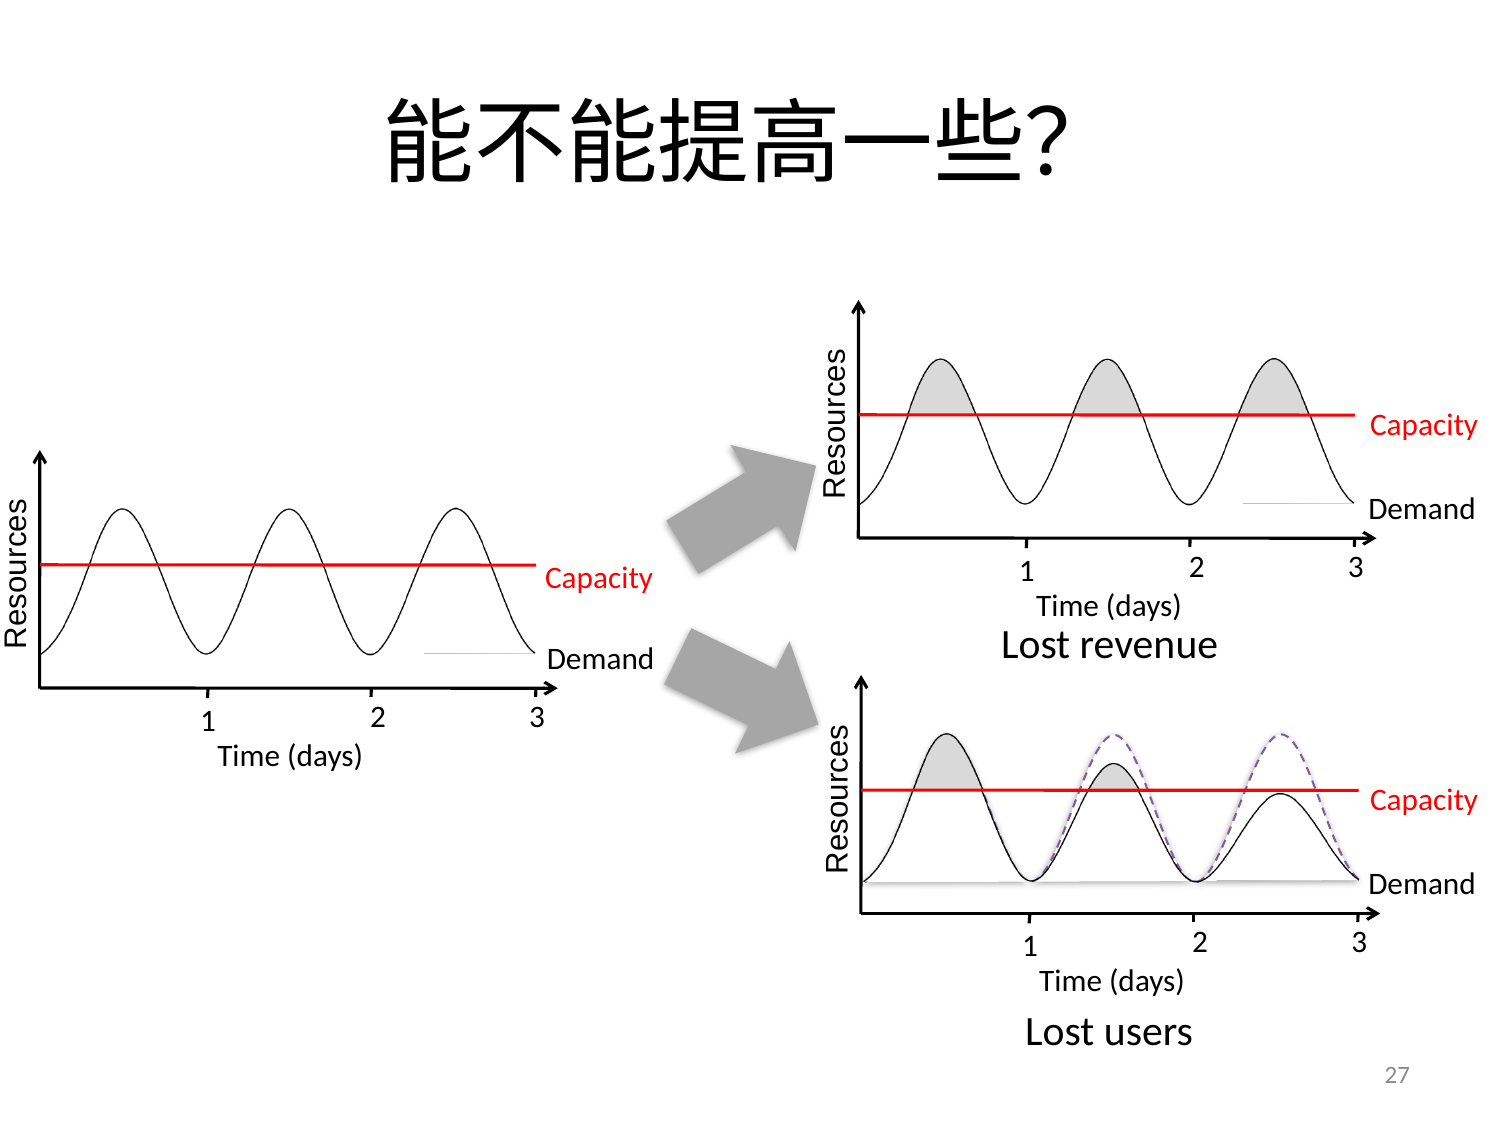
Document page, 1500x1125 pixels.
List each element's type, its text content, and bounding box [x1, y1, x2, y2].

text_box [0, 449, 651, 763]
text_box Lost users [1010, 997, 1208, 1062]
text_box [663, 627, 804, 755]
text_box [805, 299, 1476, 613]
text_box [808, 674, 1476, 989]
slide_number 27 [1074, 1050, 1425, 1113]
text_box [75, 187, 1450, 1050]
title 能不能提高一些？ [75, 45, 1425, 187]
text_box Lost revenue [986, 622, 1234, 673]
text_box [665, 444, 800, 575]
